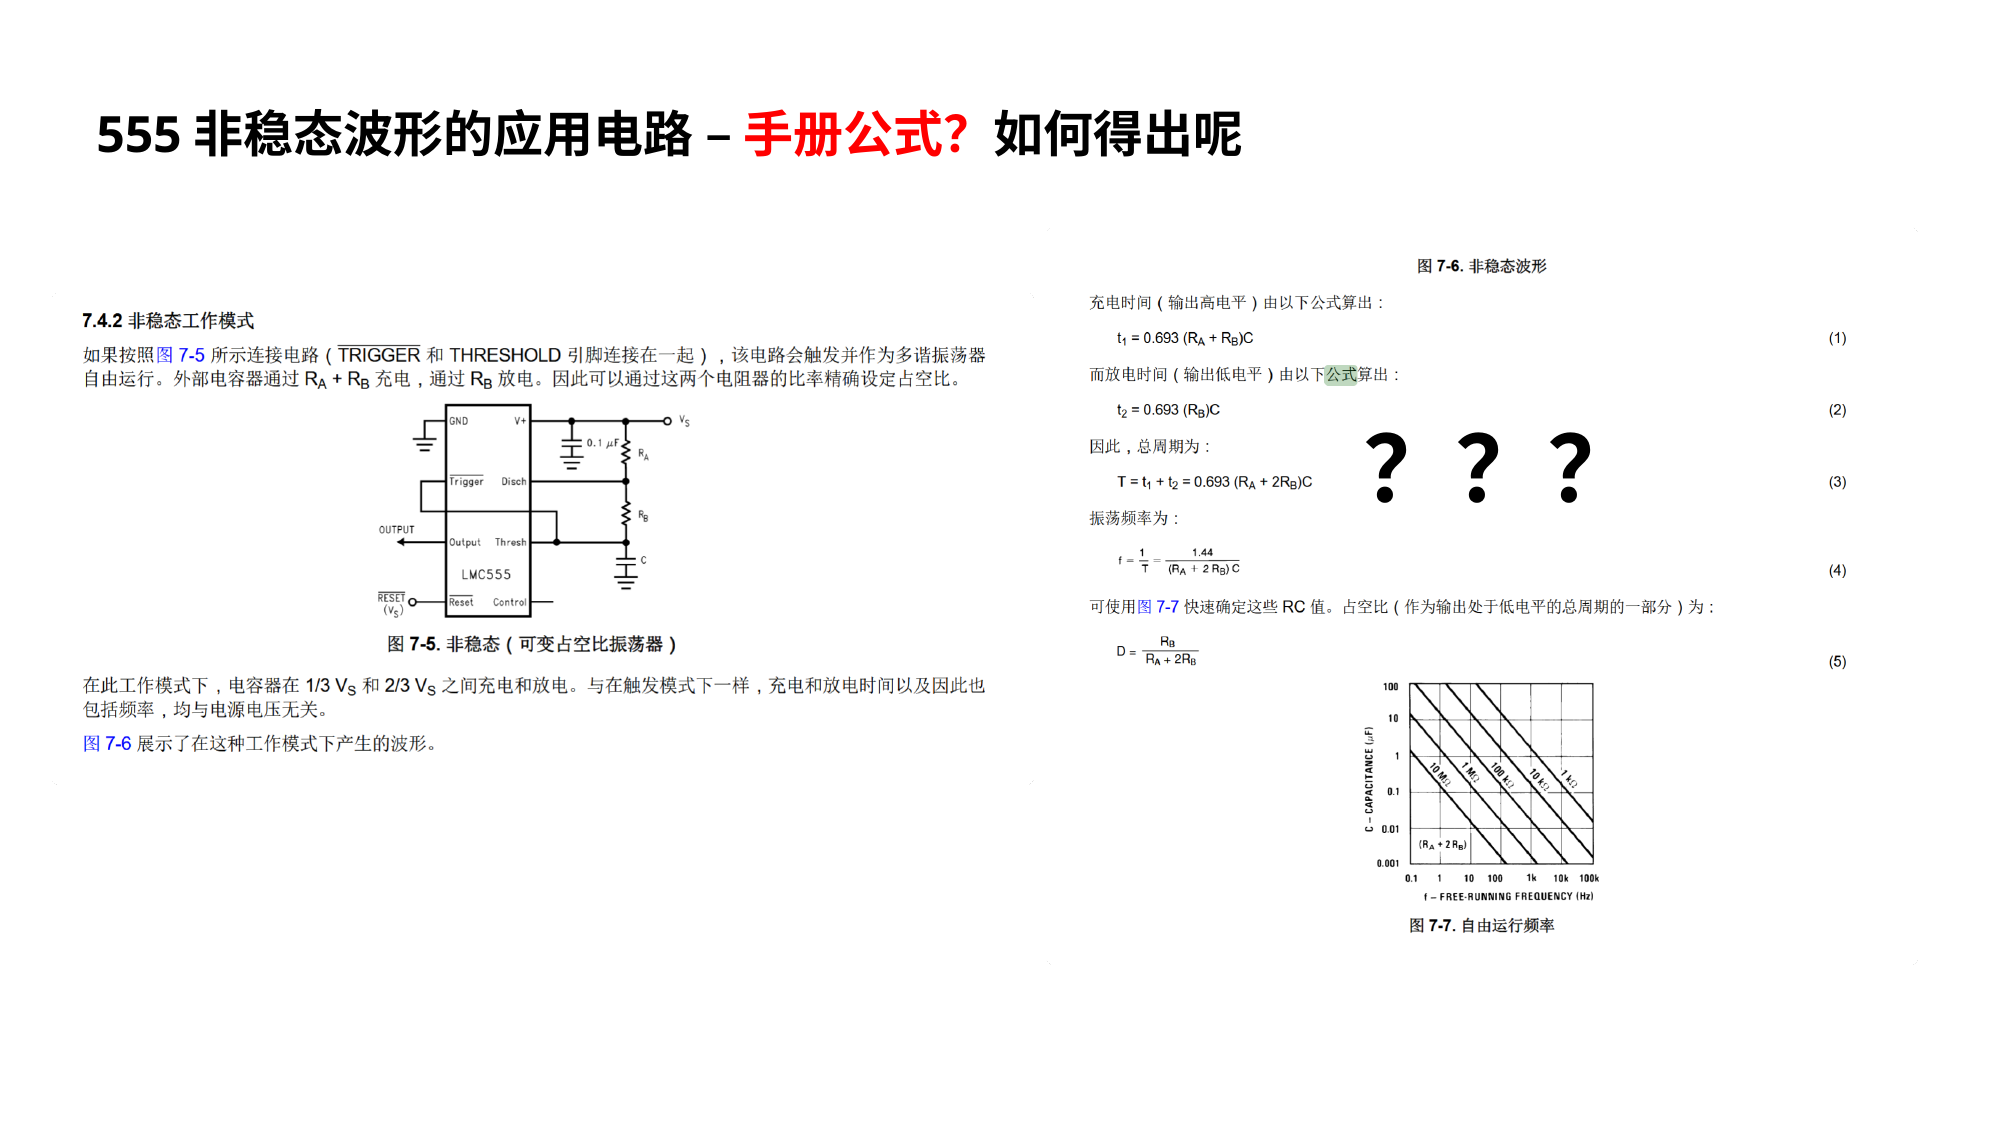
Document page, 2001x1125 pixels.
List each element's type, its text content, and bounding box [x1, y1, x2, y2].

text_box 555非稳态波形的应用电路 – 手册公式？如何得出呢 [81, 95, 1334, 171]
picture [1046, 227, 1918, 965]
picture [51, 292, 1034, 785]
